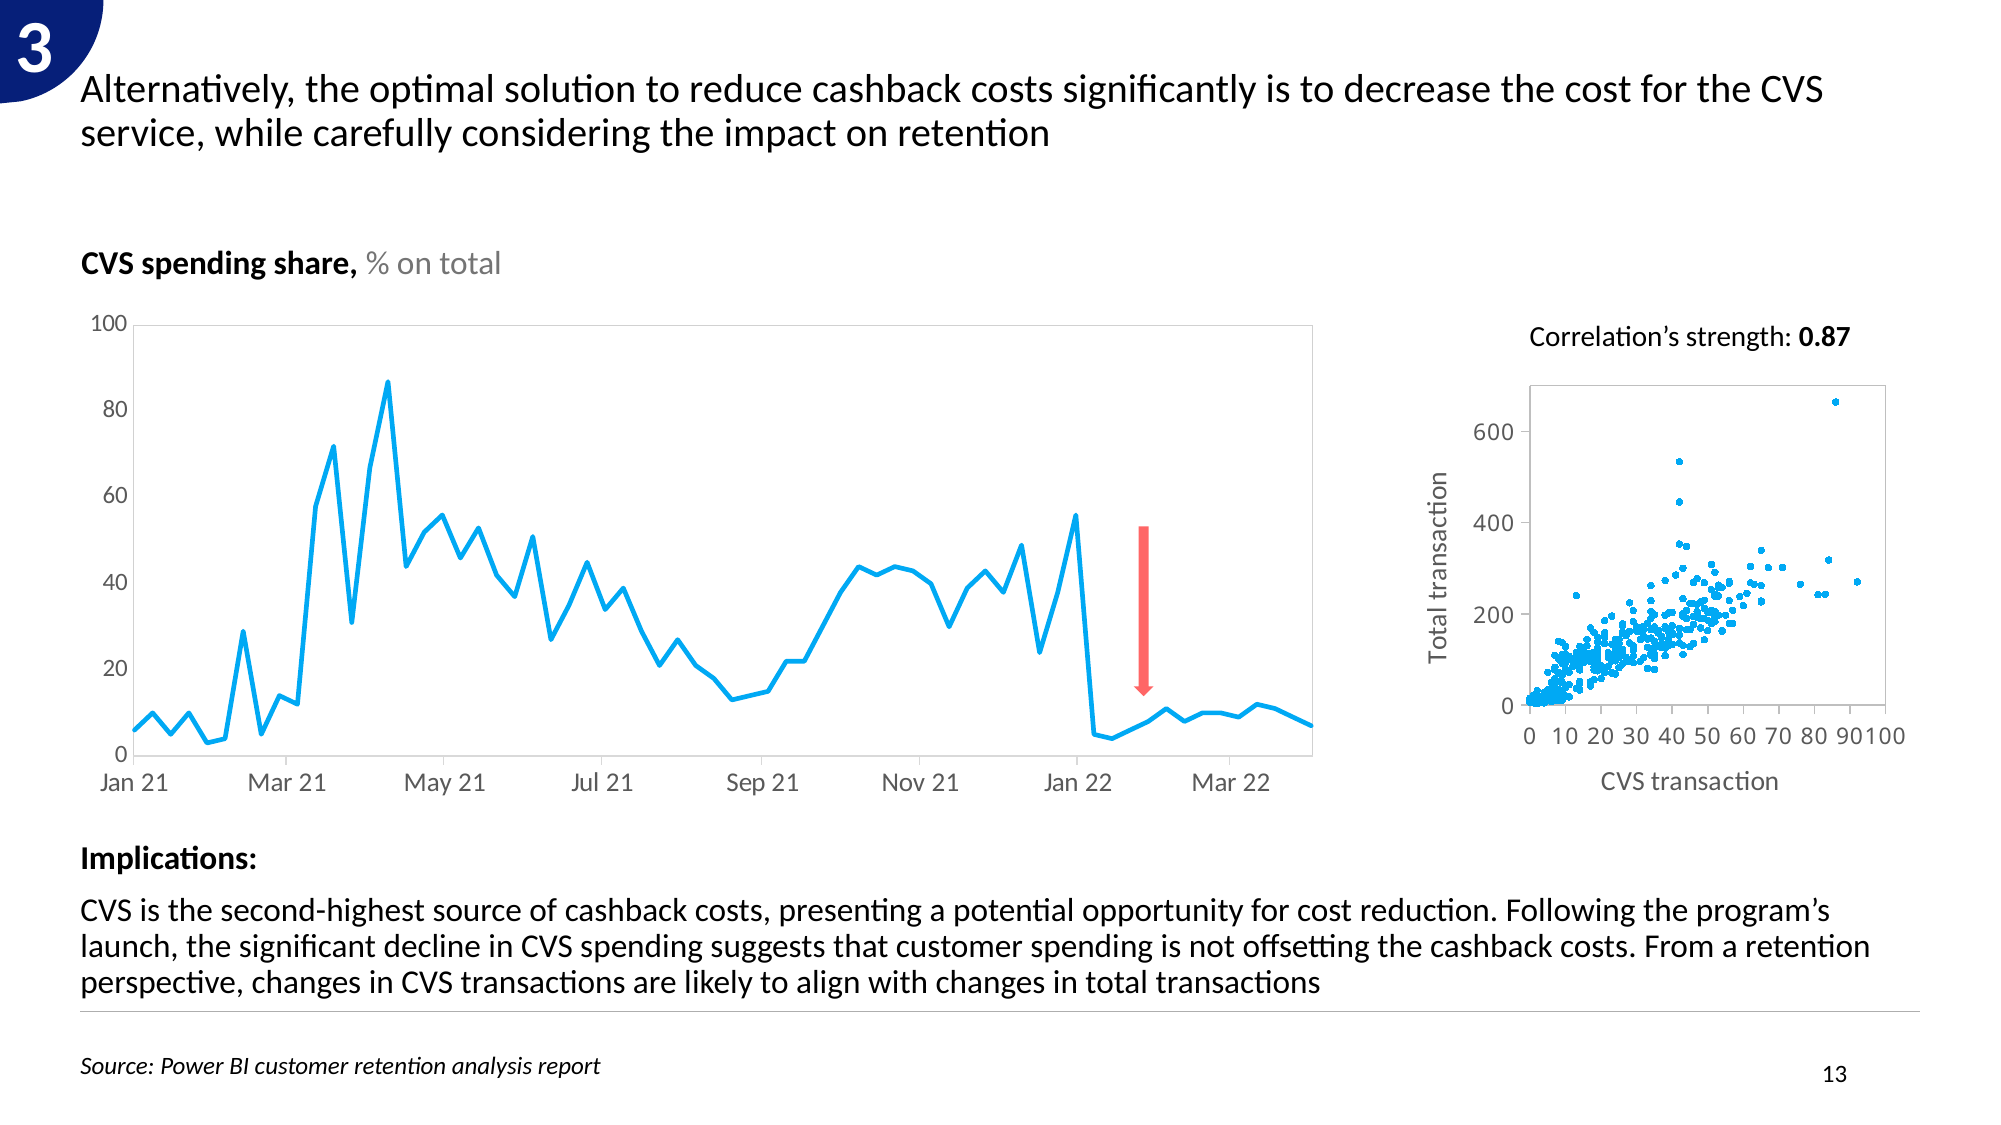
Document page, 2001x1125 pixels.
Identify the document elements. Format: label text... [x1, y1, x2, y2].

title Alternatively, the optimal solution to reduce cashback costs significantly is to decrease the cost for the CVS service, while carefully considering the impact on retention [80, 59, 1920, 163]
text_box CVS spending share, % on total [81, 238, 739, 305]
slide_number 13 [1412, 1042, 1863, 1103]
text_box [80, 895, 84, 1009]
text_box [0, 0, 104, 104]
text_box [80, 310, 1359, 813]
text_box Implications: [80, 823, 525, 895]
text_box Correlation’s strength: 0.87 [1511, 308, 1869, 361]
text_box [84, 865, 1919, 1014]
chart [1389, 376, 1918, 833]
